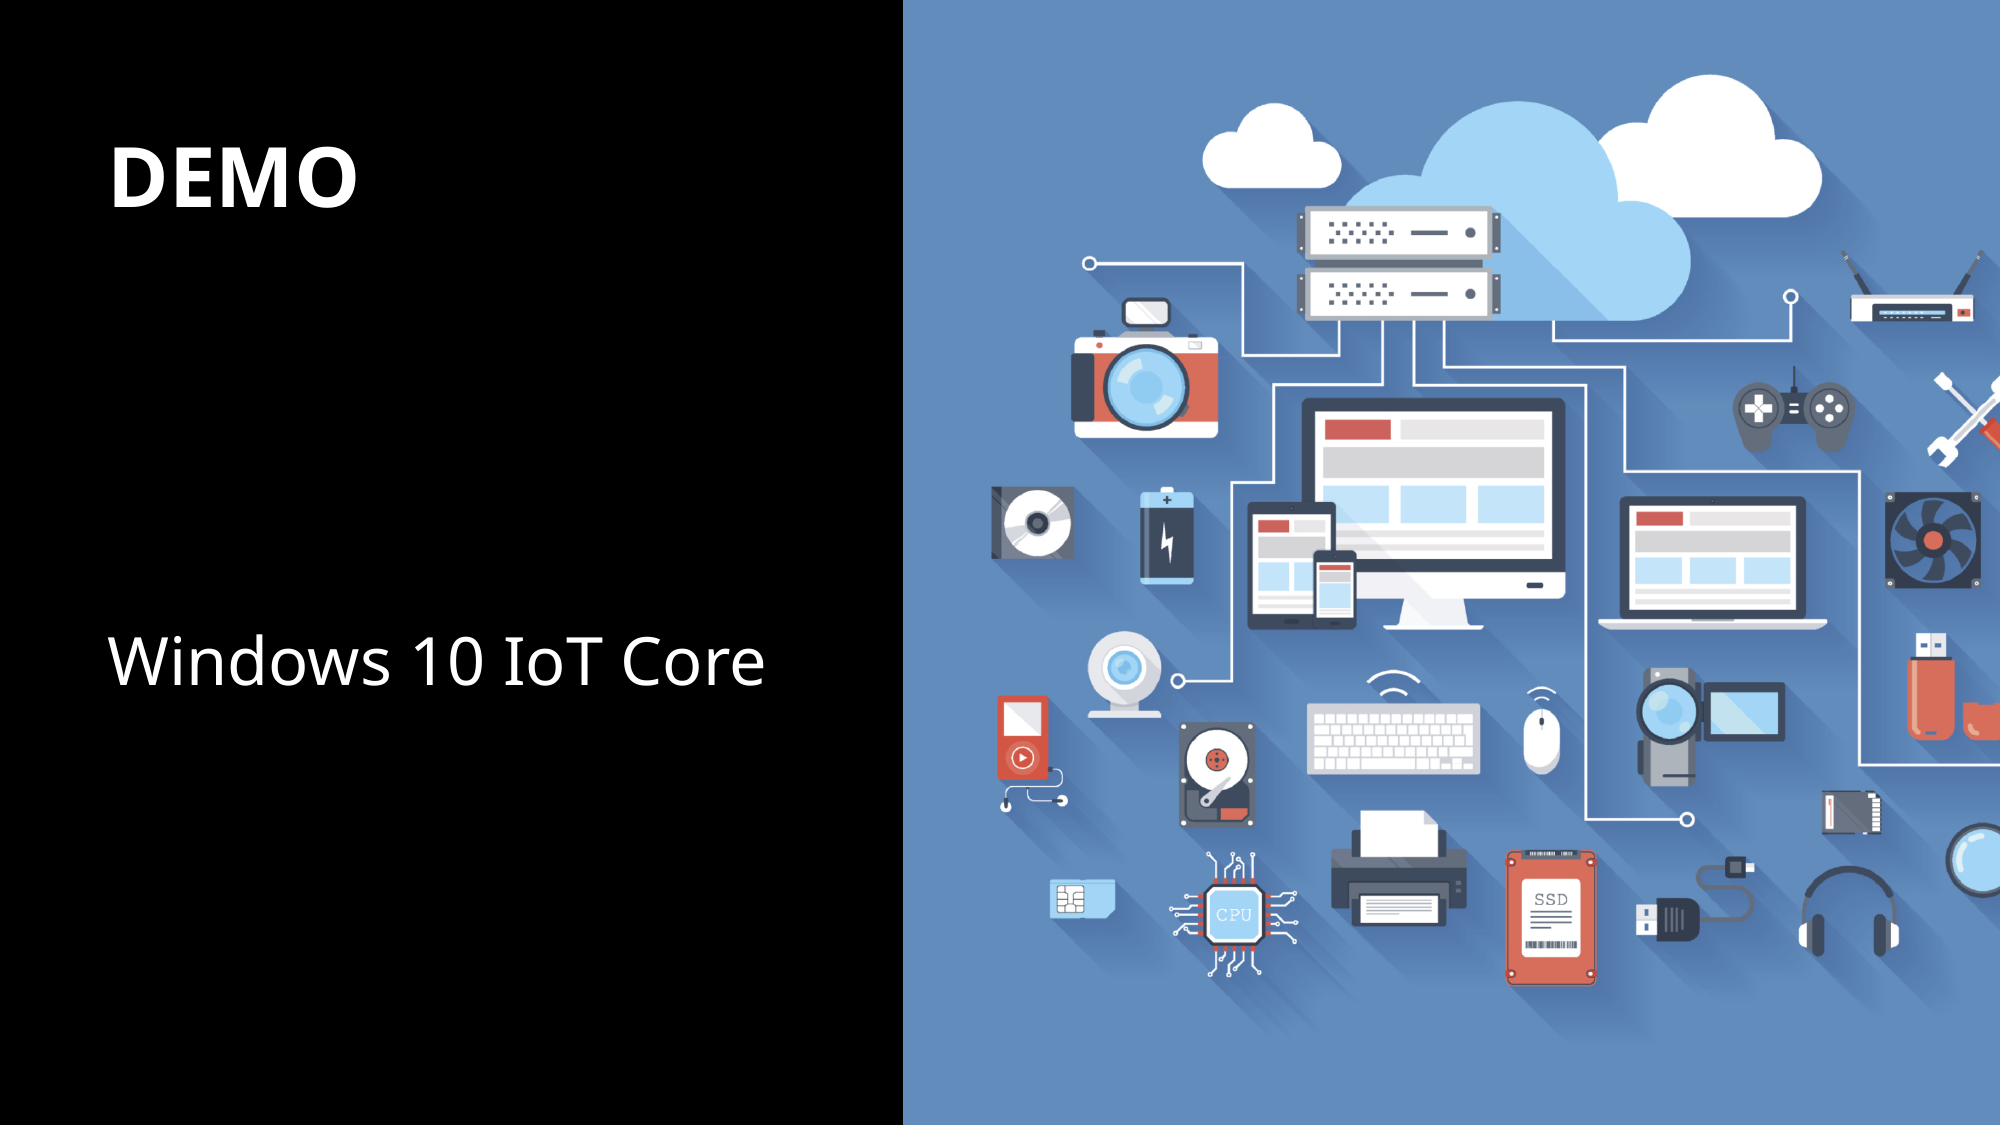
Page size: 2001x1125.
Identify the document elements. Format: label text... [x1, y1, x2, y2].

text_box DEMO [92, 116, 376, 231]
text_box Windows 10 IoT Core [92, 611, 783, 707]
picture [903, 0, 2000, 1125]
